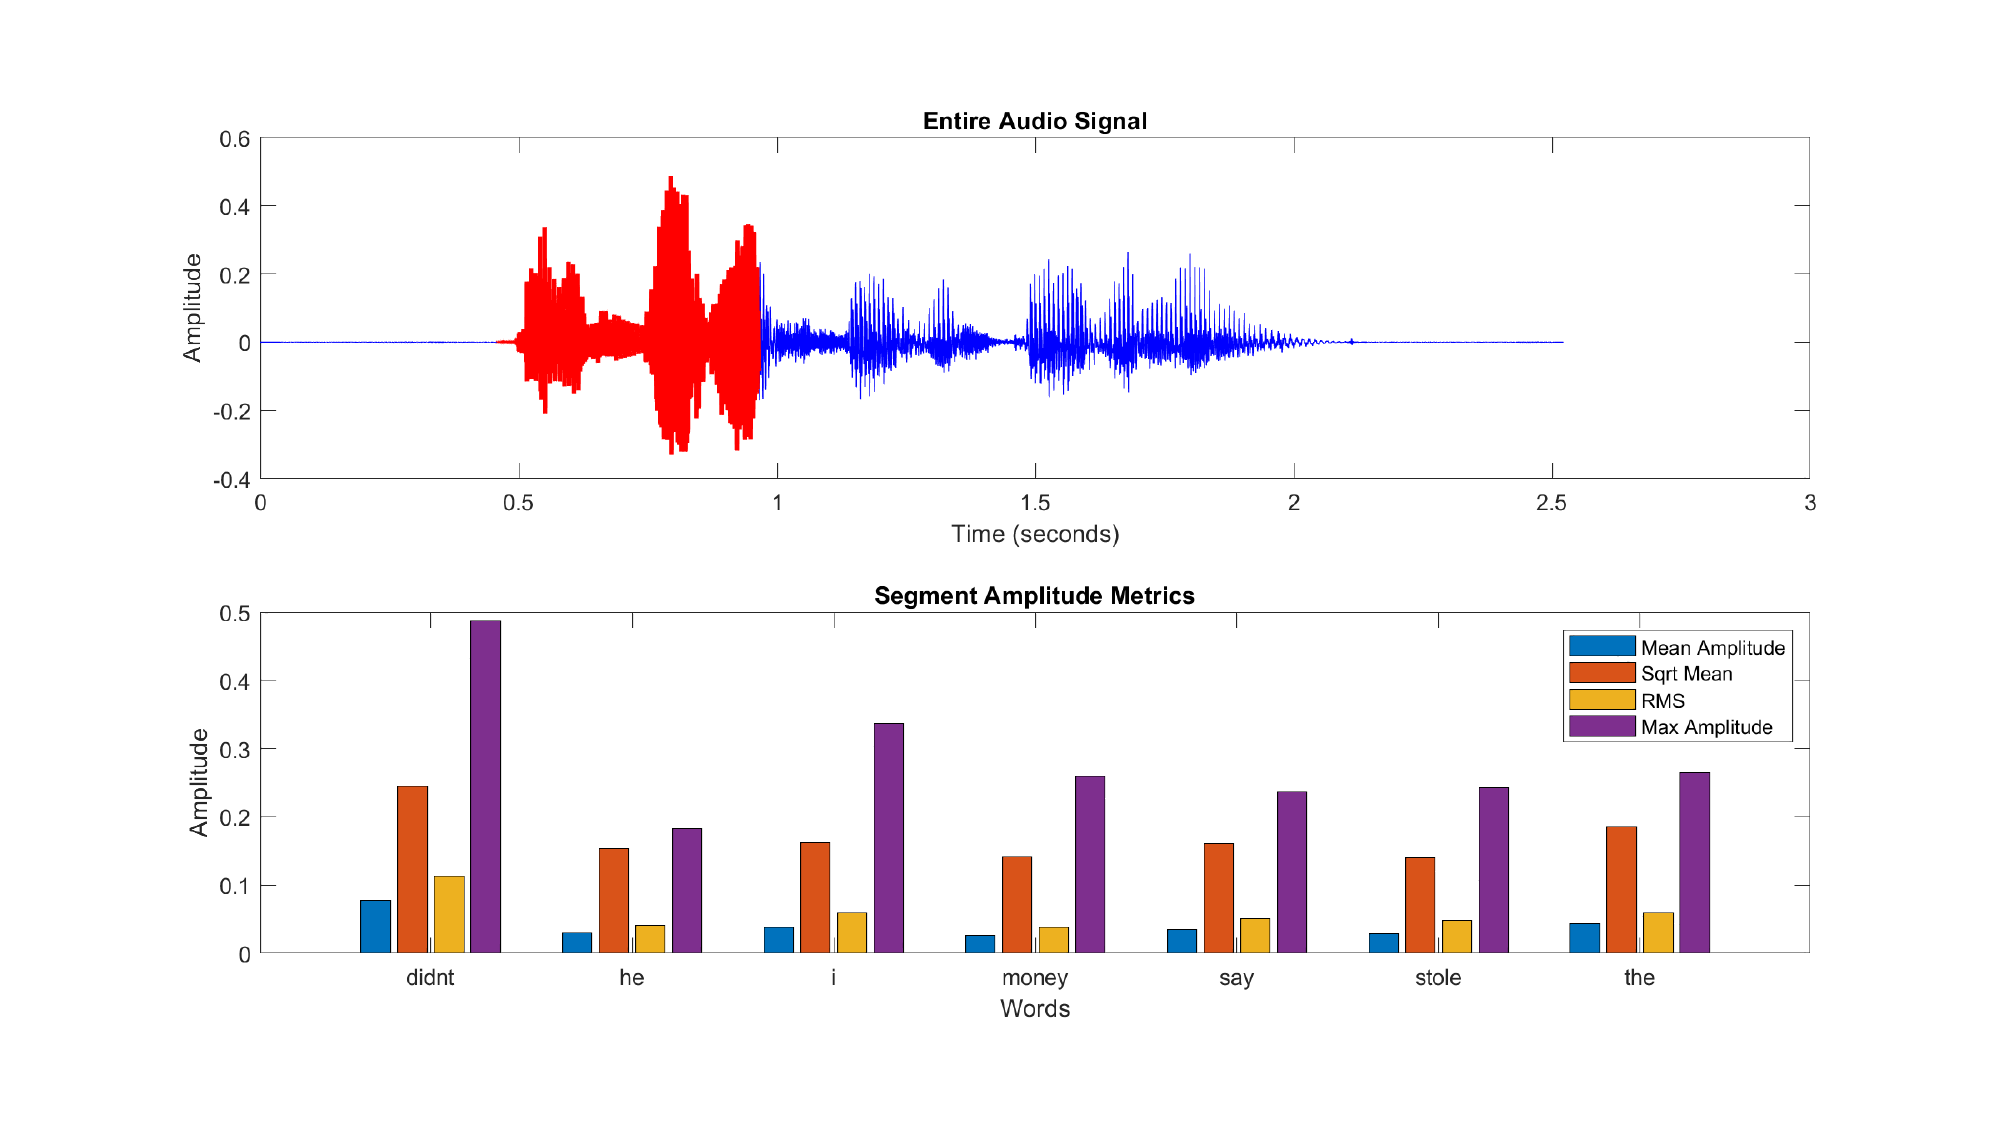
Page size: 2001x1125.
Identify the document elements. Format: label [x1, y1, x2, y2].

picture [0, 62, 2000, 1063]
